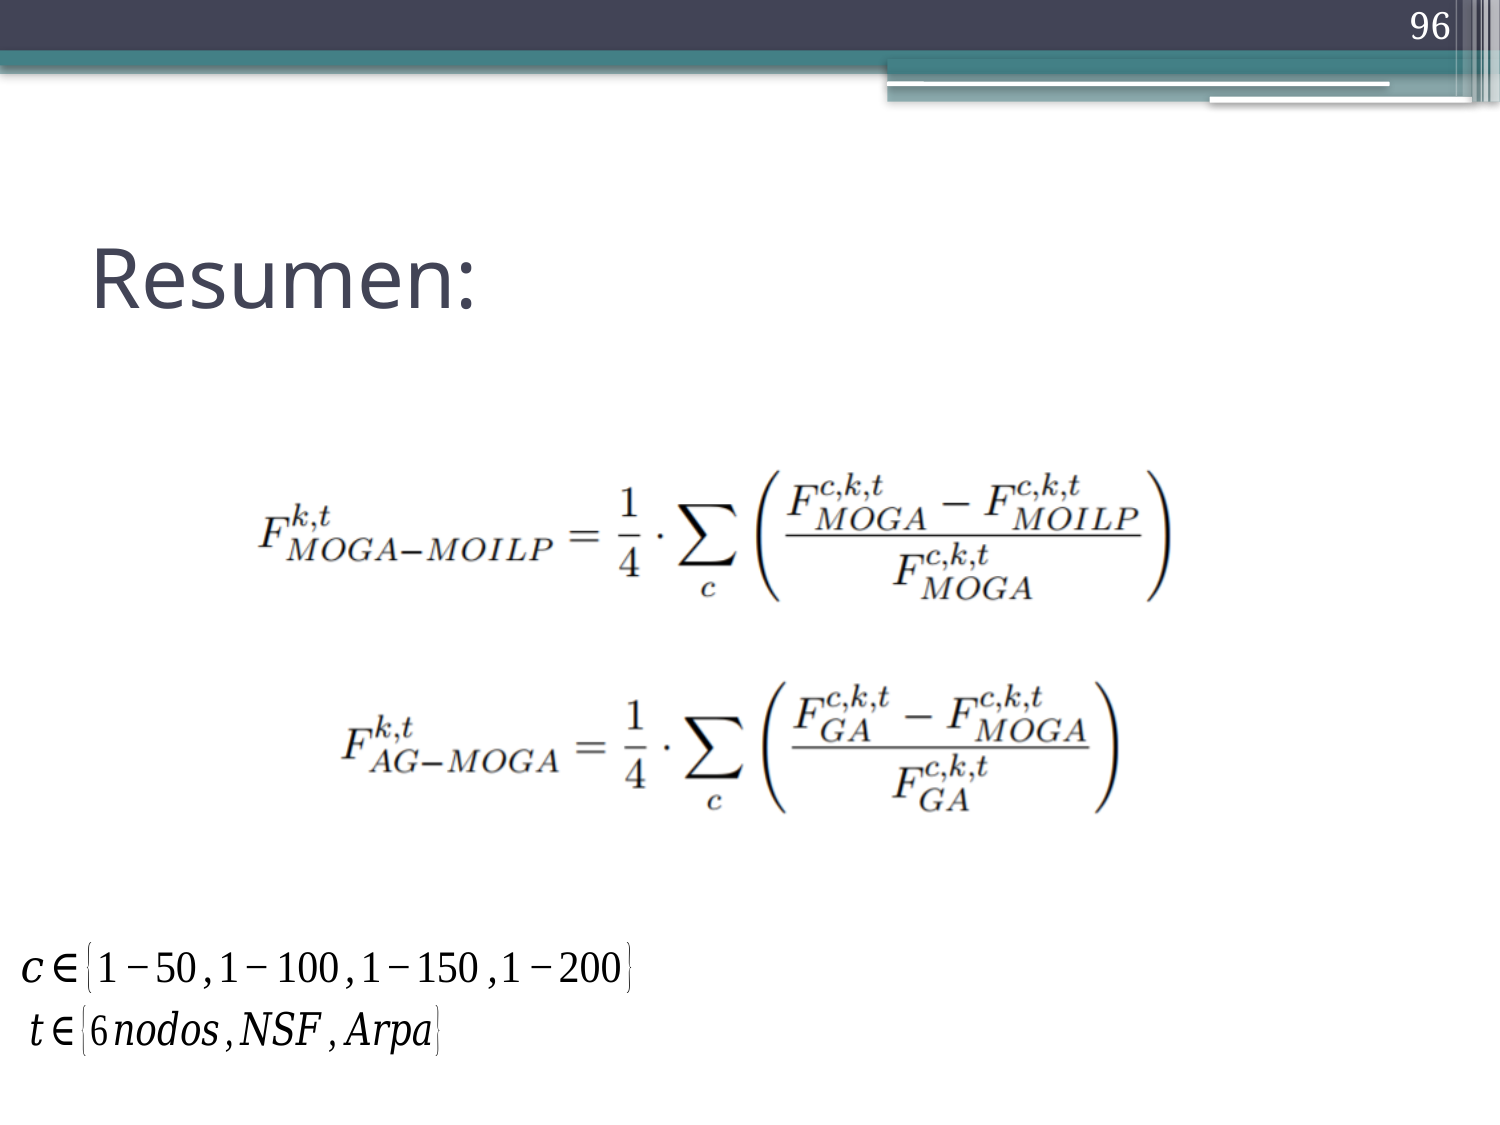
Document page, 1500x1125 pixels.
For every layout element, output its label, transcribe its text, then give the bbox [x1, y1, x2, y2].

picture [229, 443, 1200, 845]
slide_number 96 [1341, 0, 1466, 61]
text_box [74, 368, 1425, 1079]
title Resumen: [75, 187, 1425, 363]
